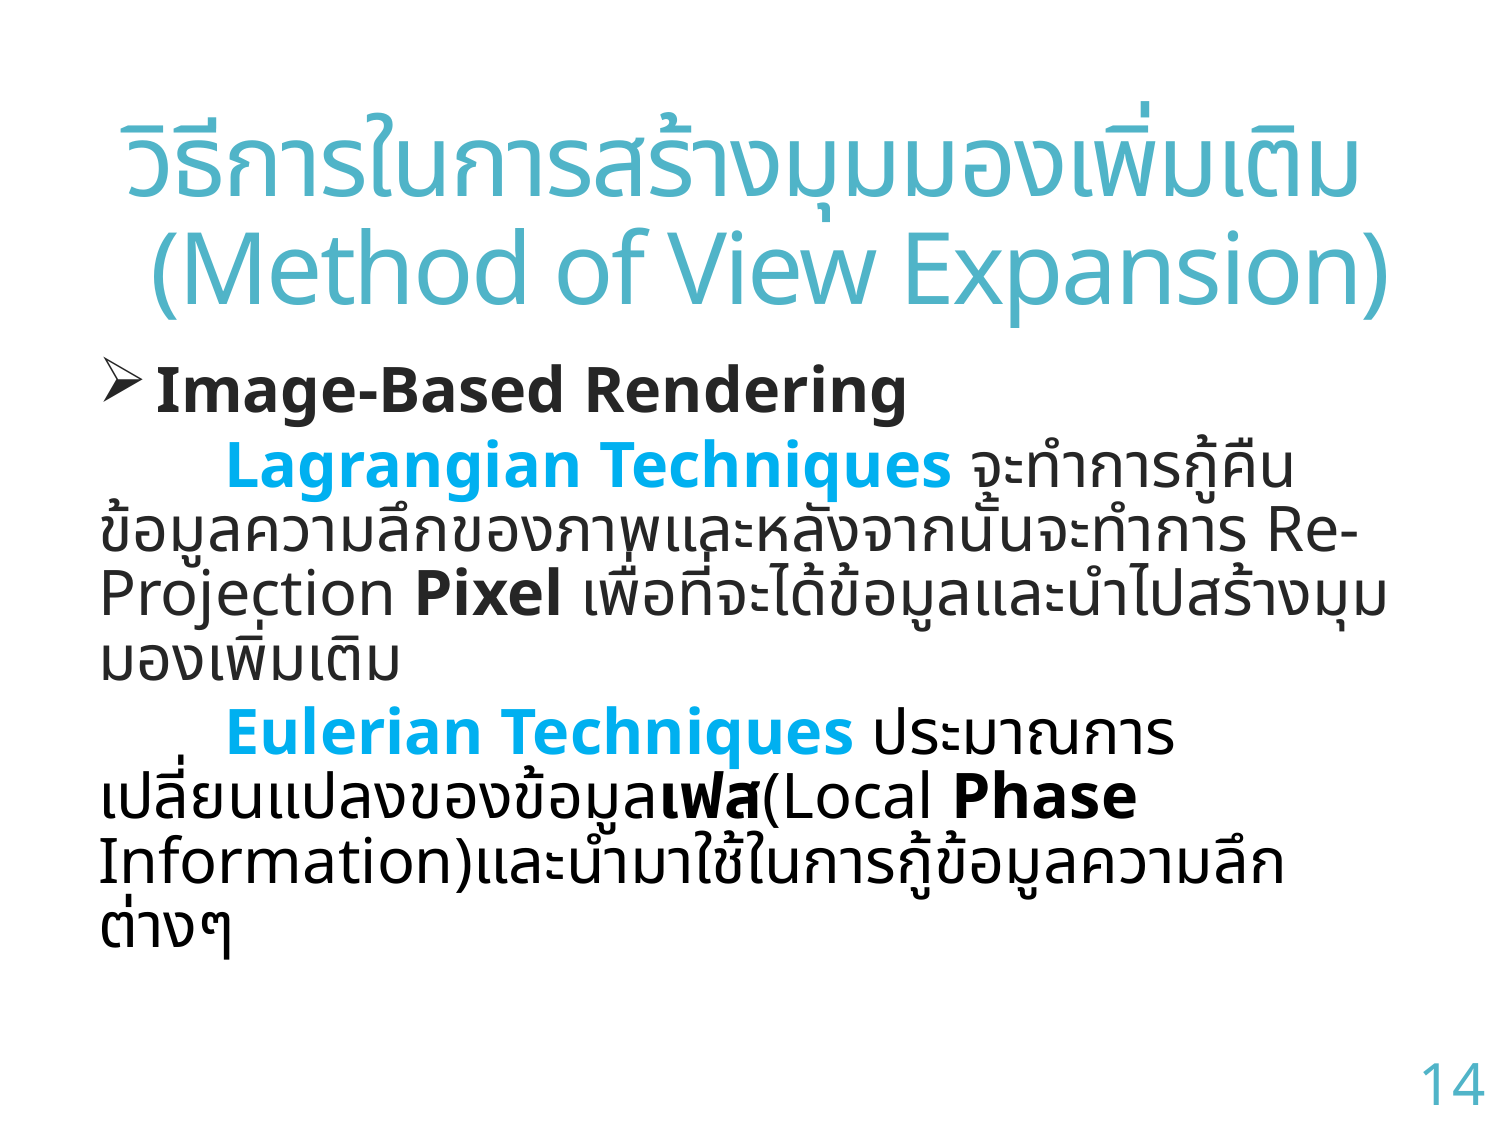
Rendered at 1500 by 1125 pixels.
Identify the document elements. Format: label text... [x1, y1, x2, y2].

title วิธีการในการสร้างมุมมองเพิ่มเติม (Method of View Expansion) [80, 81, 1407, 354]
slide_number 14 [1140, 895, 1500, 1125]
list Image-Based Rendering Lagrangian Techniques จะทำการกู้คืนข้อมูลความลึกของภาพและหลังจากนั้นจะทำการ Re-Projection Pixel เพื่อที่จะได้ข้อมูลและนำไปสร้างมุมมองเพิ่มเติม Eulerian Techniques ประมาณการเปลี่ยนแปลงของข้อมูลเฟส(Local Phase Information)และนำมาใช้ในการกู้ข้อมูลความลึกต่างๆ [83, 353, 1407, 972]
